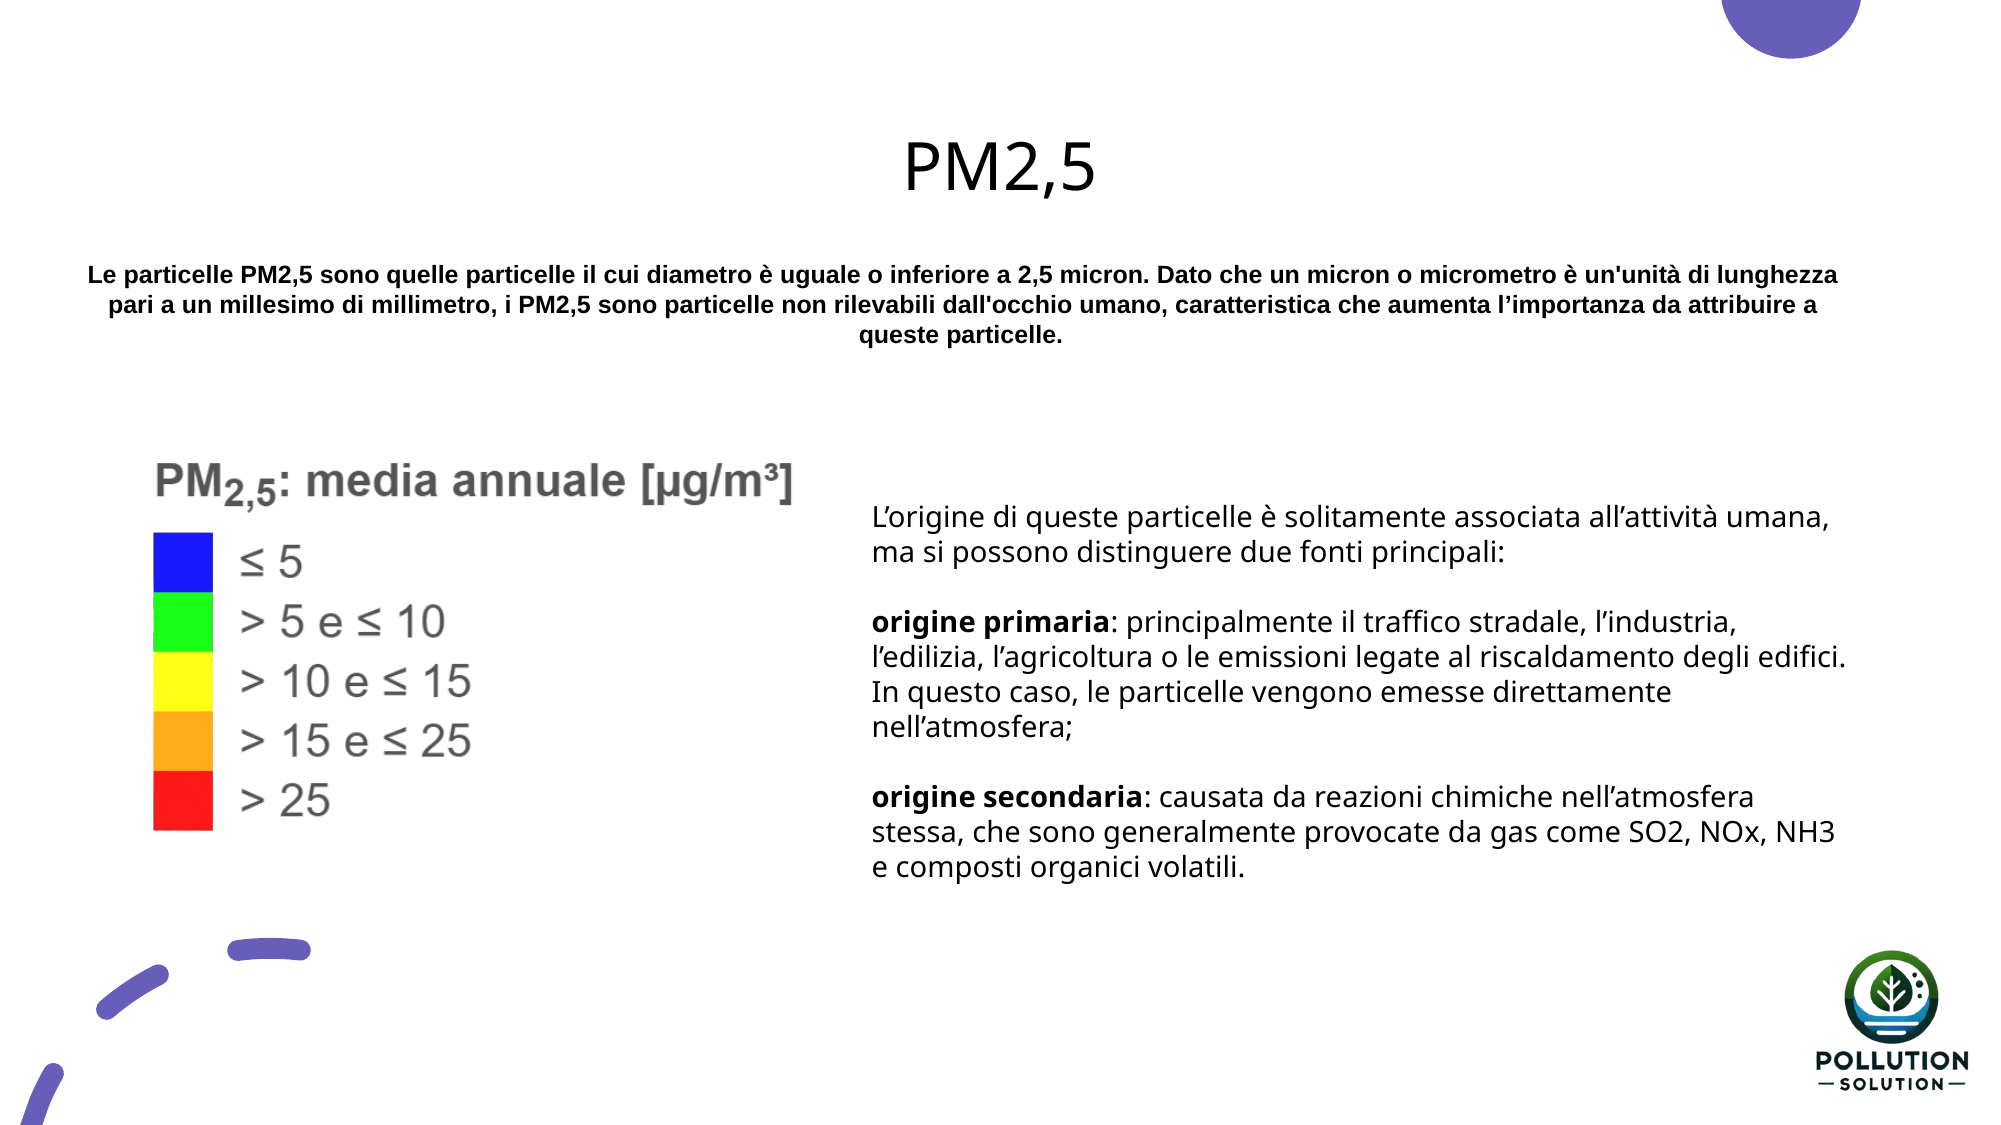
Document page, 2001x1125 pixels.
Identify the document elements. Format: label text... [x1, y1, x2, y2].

text_box Le particelle PM2,5 sono quelle particelle il cui diametro è uguale o inferiore a 2,5 micron. Dato che un micron o micrometro è un'unità di lunghezza pari a un millesimo di millimetro, i PM2,5 sono particelle non rilevabili dall'occhio umano, caratteristica che aumenta l’importanza da attribuire a queste particelle. [66, 251, 1863, 357]
picture [1762, 902, 2000, 1125]
picture [137, 440, 811, 845]
text_box L’origine di queste particelle è solitamente associata all’attività umana, ma si possono distinguere due fonti principali: origine primaria: principalmente il traffico stradale, l’industria, l’edilizia, l’agricoltura o le emissioni legate al riscaldamento degli edifici. In questo caso, le particelle vengono emesse direttamente nell’atmosfera; origine secondaria: causata da reazioni chimiche nell’atmosfera stessa, che sono generalmente provocate da gas come SO2, NOx, NH3 e composti organici volatili. [856, 491, 1863, 926]
title PM2,5 [137, 59, 1863, 251]
list [137, 357, 1863, 933]
